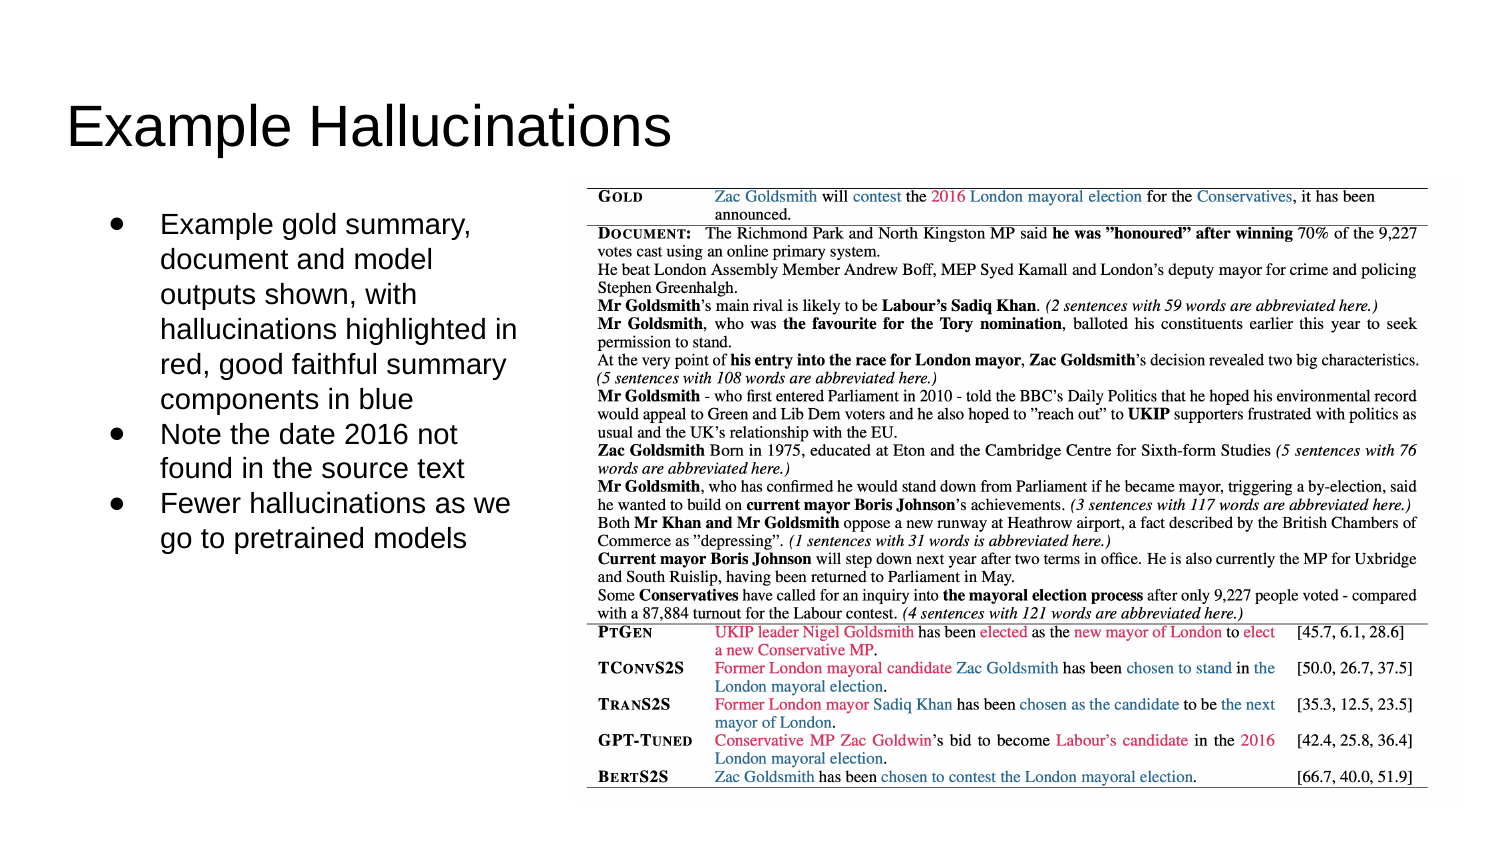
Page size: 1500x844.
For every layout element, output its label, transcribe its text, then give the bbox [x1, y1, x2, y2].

picture [572, 176, 1464, 804]
title Example Hallucinations [51, 72, 1449, 167]
text_box Example gold summary, document and model outputs shown, with hallucinations highlighted in red, good faithful summary components in blue Note the date 2016 not found in the source text Fewer hallucinations as we go to pretrained models [70, 190, 549, 794]
